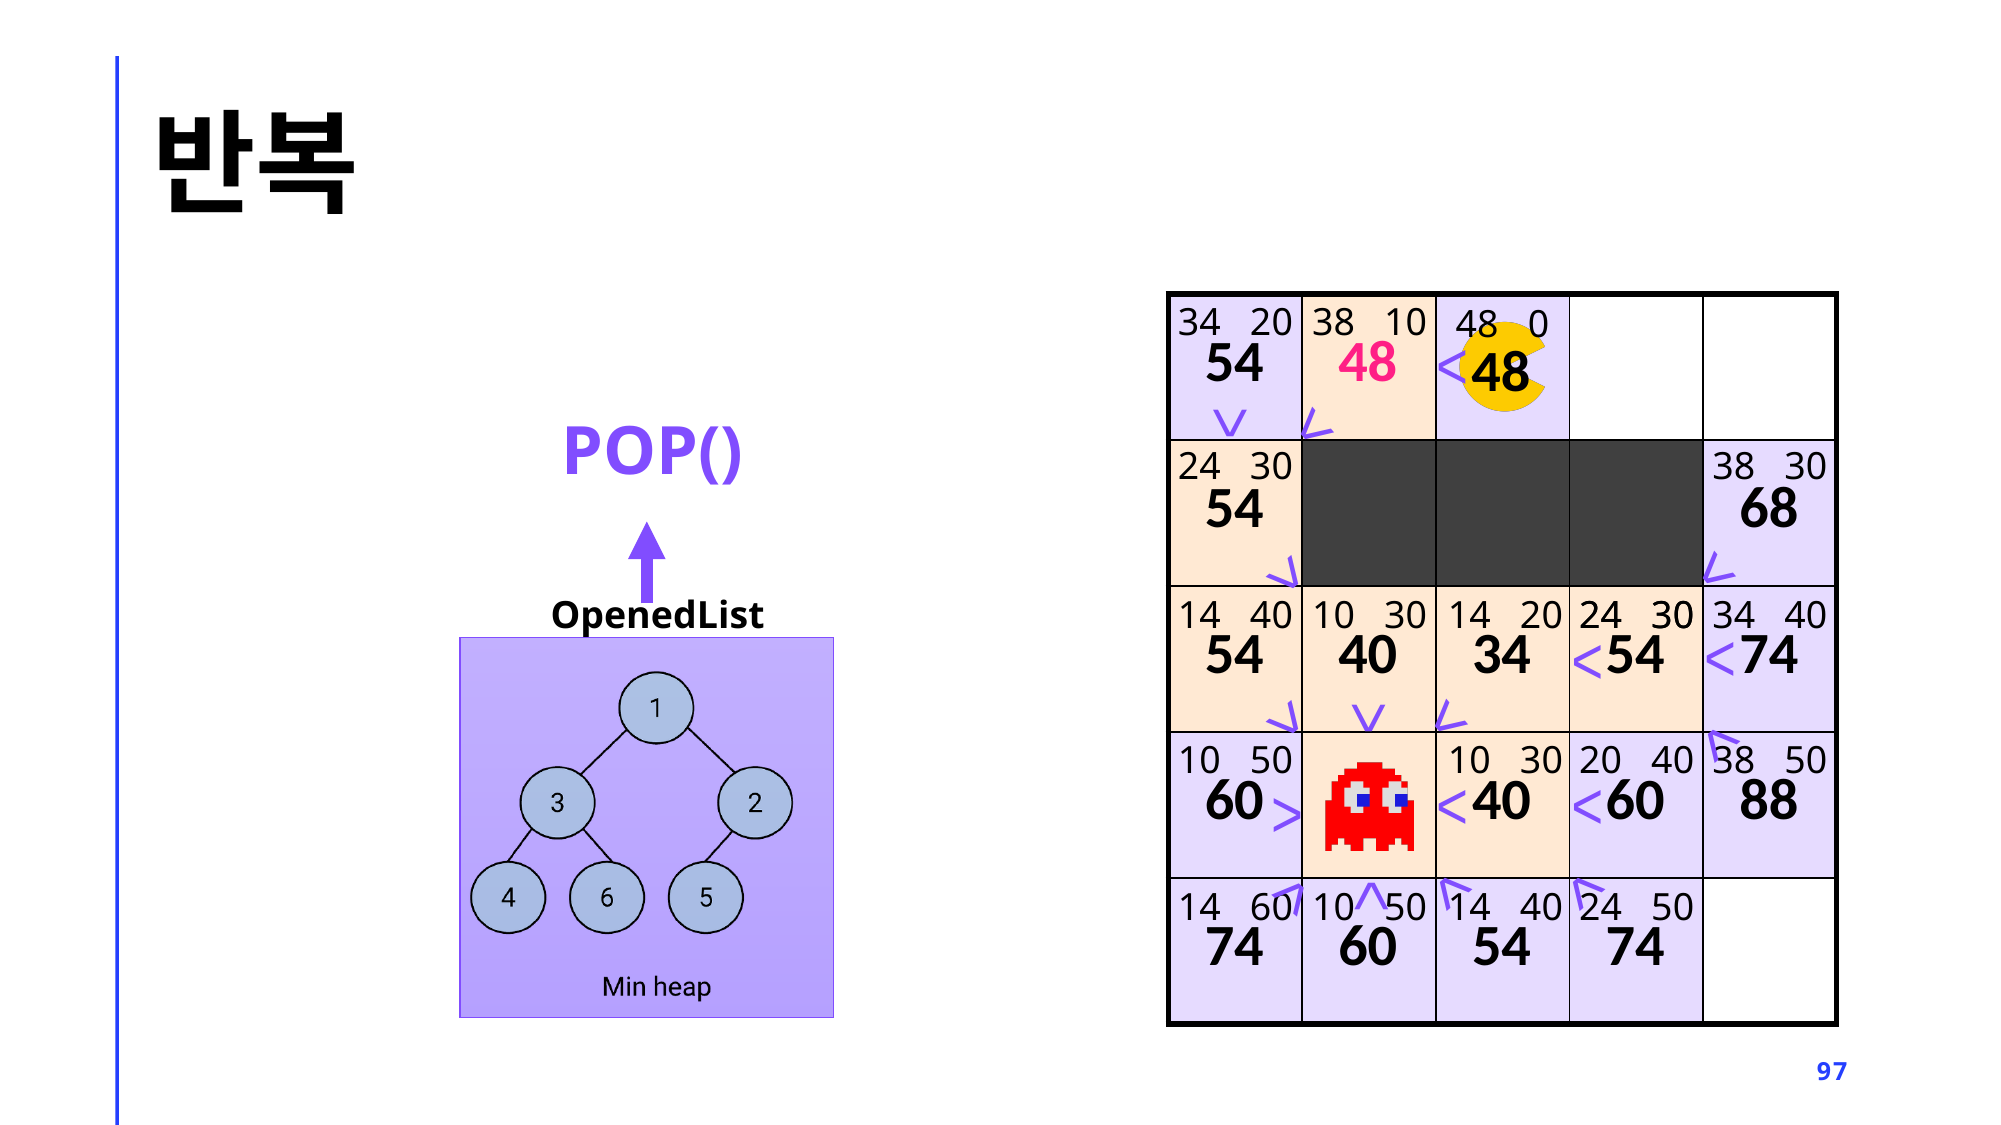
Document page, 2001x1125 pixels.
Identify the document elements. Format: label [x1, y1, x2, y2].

table_cell [1171, 643, 1301, 729]
table_cell [1171, 935, 1301, 1021]
table_cell [1704, 495, 1834, 583]
picture [1322, 759, 1417, 854]
table_cell [1437, 643, 1569, 729]
table_cell [1303, 733, 1435, 875]
table_cell [1570, 859, 1580, 868]
text_box [1163, 290, 1565, 420]
table_cell [1570, 643, 1702, 729]
table_header [1570, 297, 1702, 439]
picture [1459, 321, 1546, 412]
table_header [1704, 297, 1834, 434]
table_header [1303, 351, 1435, 439]
table_cell [1437, 441, 1569, 583]
table_cell [1171, 789, 1256, 875]
table_cell [1290, 858, 1301, 867]
table_cell [1570, 935, 1702, 1021]
table_cell [1171, 495, 1301, 583]
table_cell [1303, 441, 1435, 583]
text_box [1163, 518, 1843, 948]
table_cell [1317, 724, 1325, 731]
table_cell [1482, 789, 1569, 875]
table_cell [1303, 935, 1435, 1021]
table_cell [1303, 643, 1435, 687]
table_header [1437, 297, 1569, 439]
slide_number [1412, 1042, 1863, 1103]
table_cell [1437, 859, 1448, 868]
table_header [1171, 351, 1301, 434]
title [137, 59, 1863, 278]
table_cell [1570, 441, 1702, 583]
text_box [546, 360, 759, 496]
table_cell [1751, 643, 1834, 729]
table_cell [1704, 712, 1715, 722]
text_box [1163, 376, 1371, 495]
text_box [1697, 434, 1843, 495]
table_cell [1437, 935, 1569, 1021]
table_cell [1615, 789, 1702, 875]
table_cell [1704, 879, 1834, 1021]
table_cell [1704, 789, 1834, 877]
text_box [431, 583, 844, 1057]
